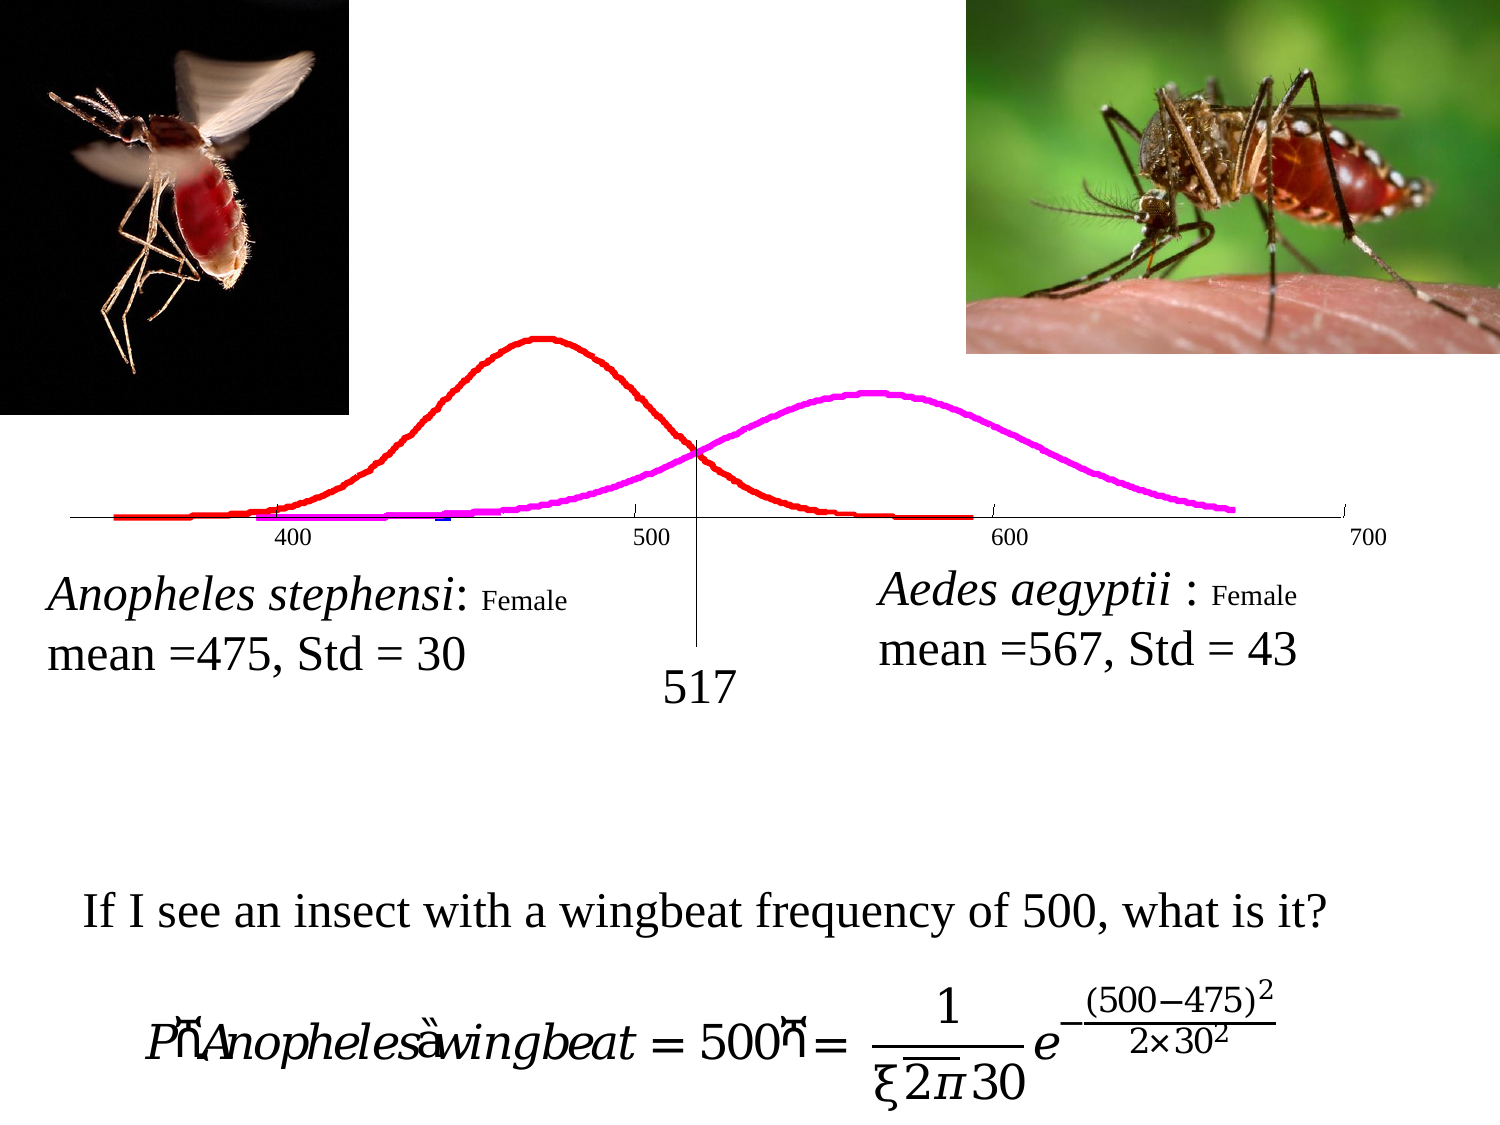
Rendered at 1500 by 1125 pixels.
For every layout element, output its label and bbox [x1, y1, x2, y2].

text_box [67, 870, 1344, 945]
picture [965, 0, 1500, 354]
picture [67, 977, 1500, 1125]
picture [0, 0, 349, 416]
text_box [70, 338, 1341, 518]
text_box [32, 552, 783, 722]
text_box [274, 520, 313, 551]
text_box [593, 520, 801, 551]
text_box [863, 520, 1478, 683]
